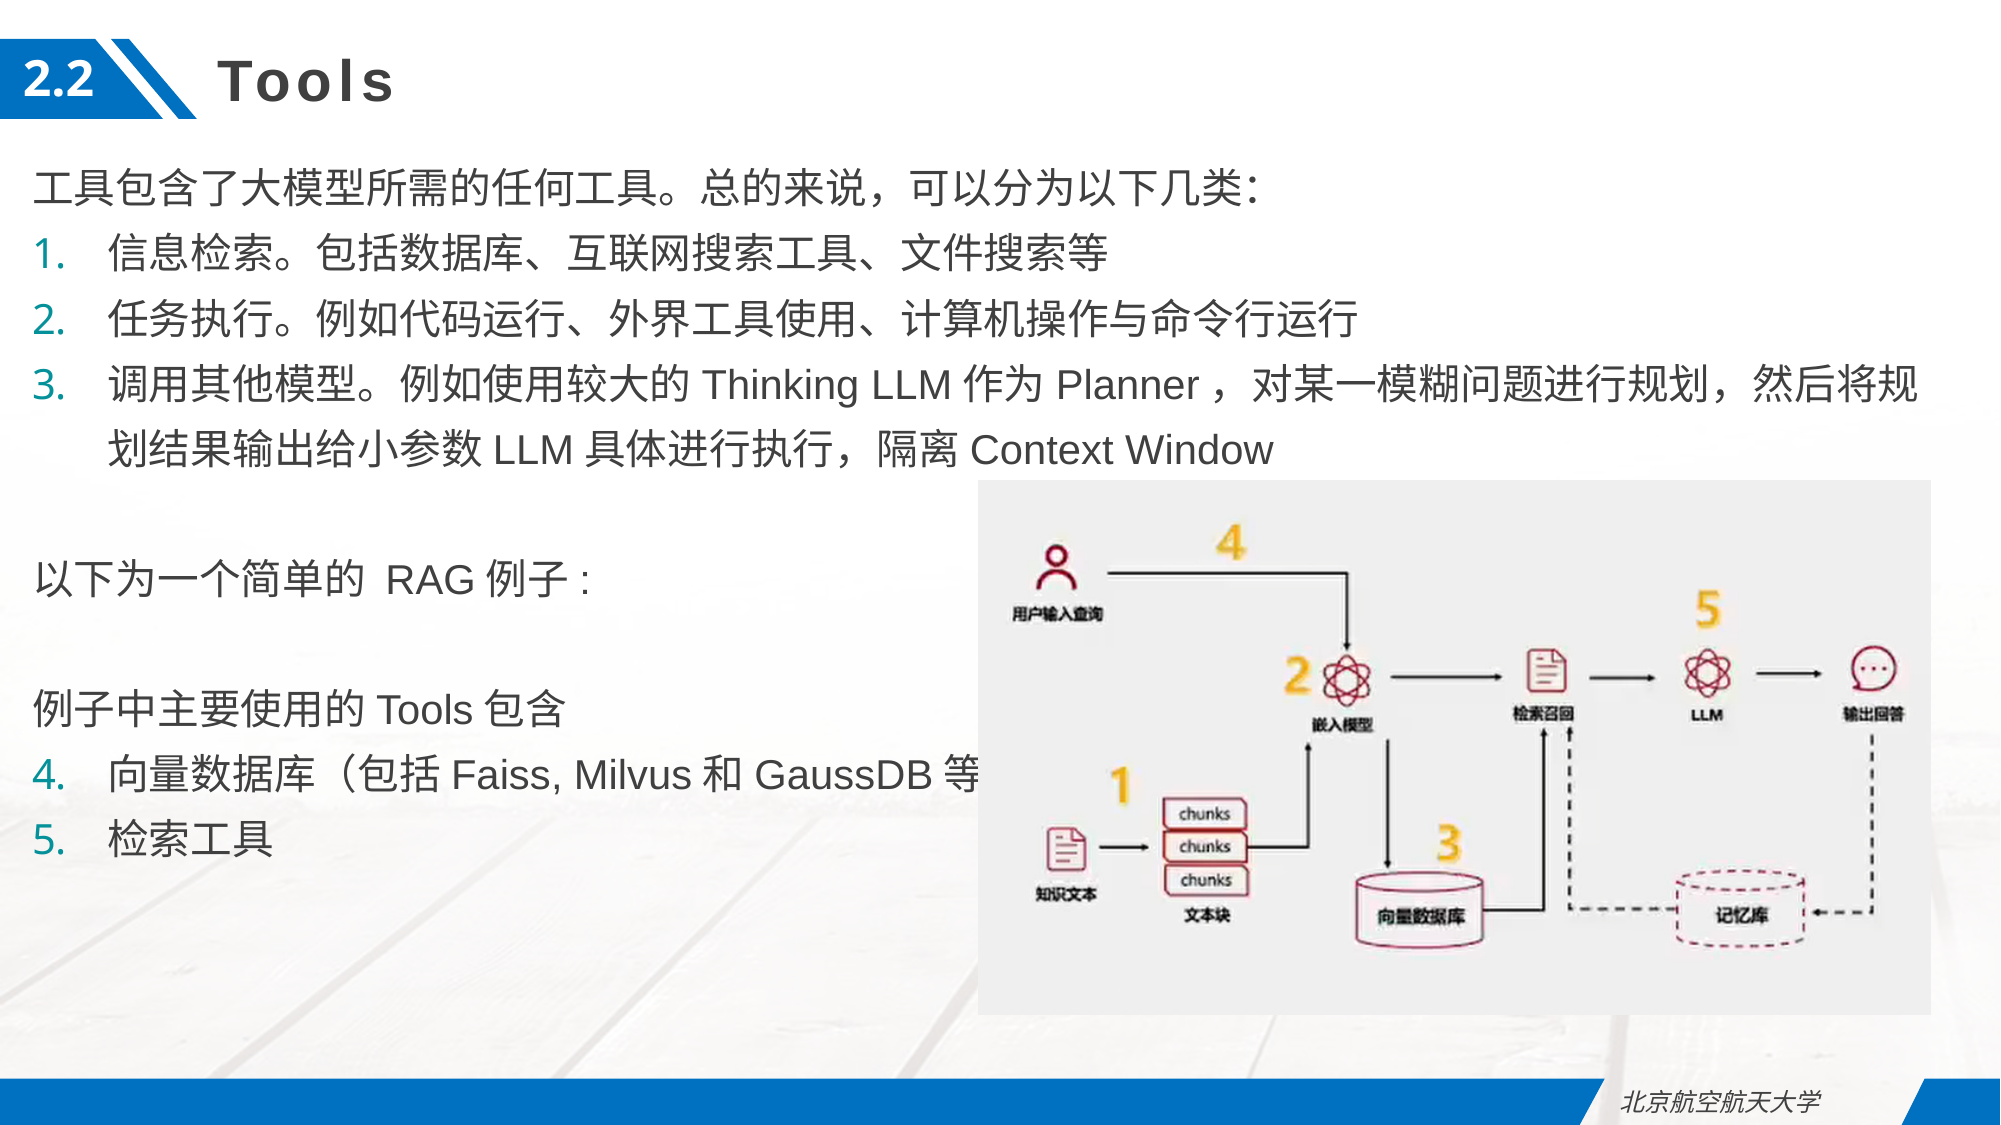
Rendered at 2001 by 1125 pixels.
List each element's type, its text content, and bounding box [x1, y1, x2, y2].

text_box 工具包含了大模型所需的任何工具。总的来说，可以分为以下几类： 信息检索。包括数据库、互联网搜索工具、文件搜索等 任务执行。例如代码运行、外界工具使用、计算机操作与命令行运行 调用其他模型。例如使用较大的Thinking LLM作为Planner，对某一模糊问题进行规划，然后将规划结果输出给小参数LLM具体进行执行，隔离Context Window 以下为一个简单的 RAG例子: 例子中主要使用的Tools包含 向量数据库（包括Faiss, Milvus和GaussDB等) 检索工具 [17, 139, 1963, 1059]
text_box Tools [203, 36, 1533, 121]
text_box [0, 38, 197, 119]
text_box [0, 1078, 2000, 1125]
picture [0, 0, 2001, 1125]
